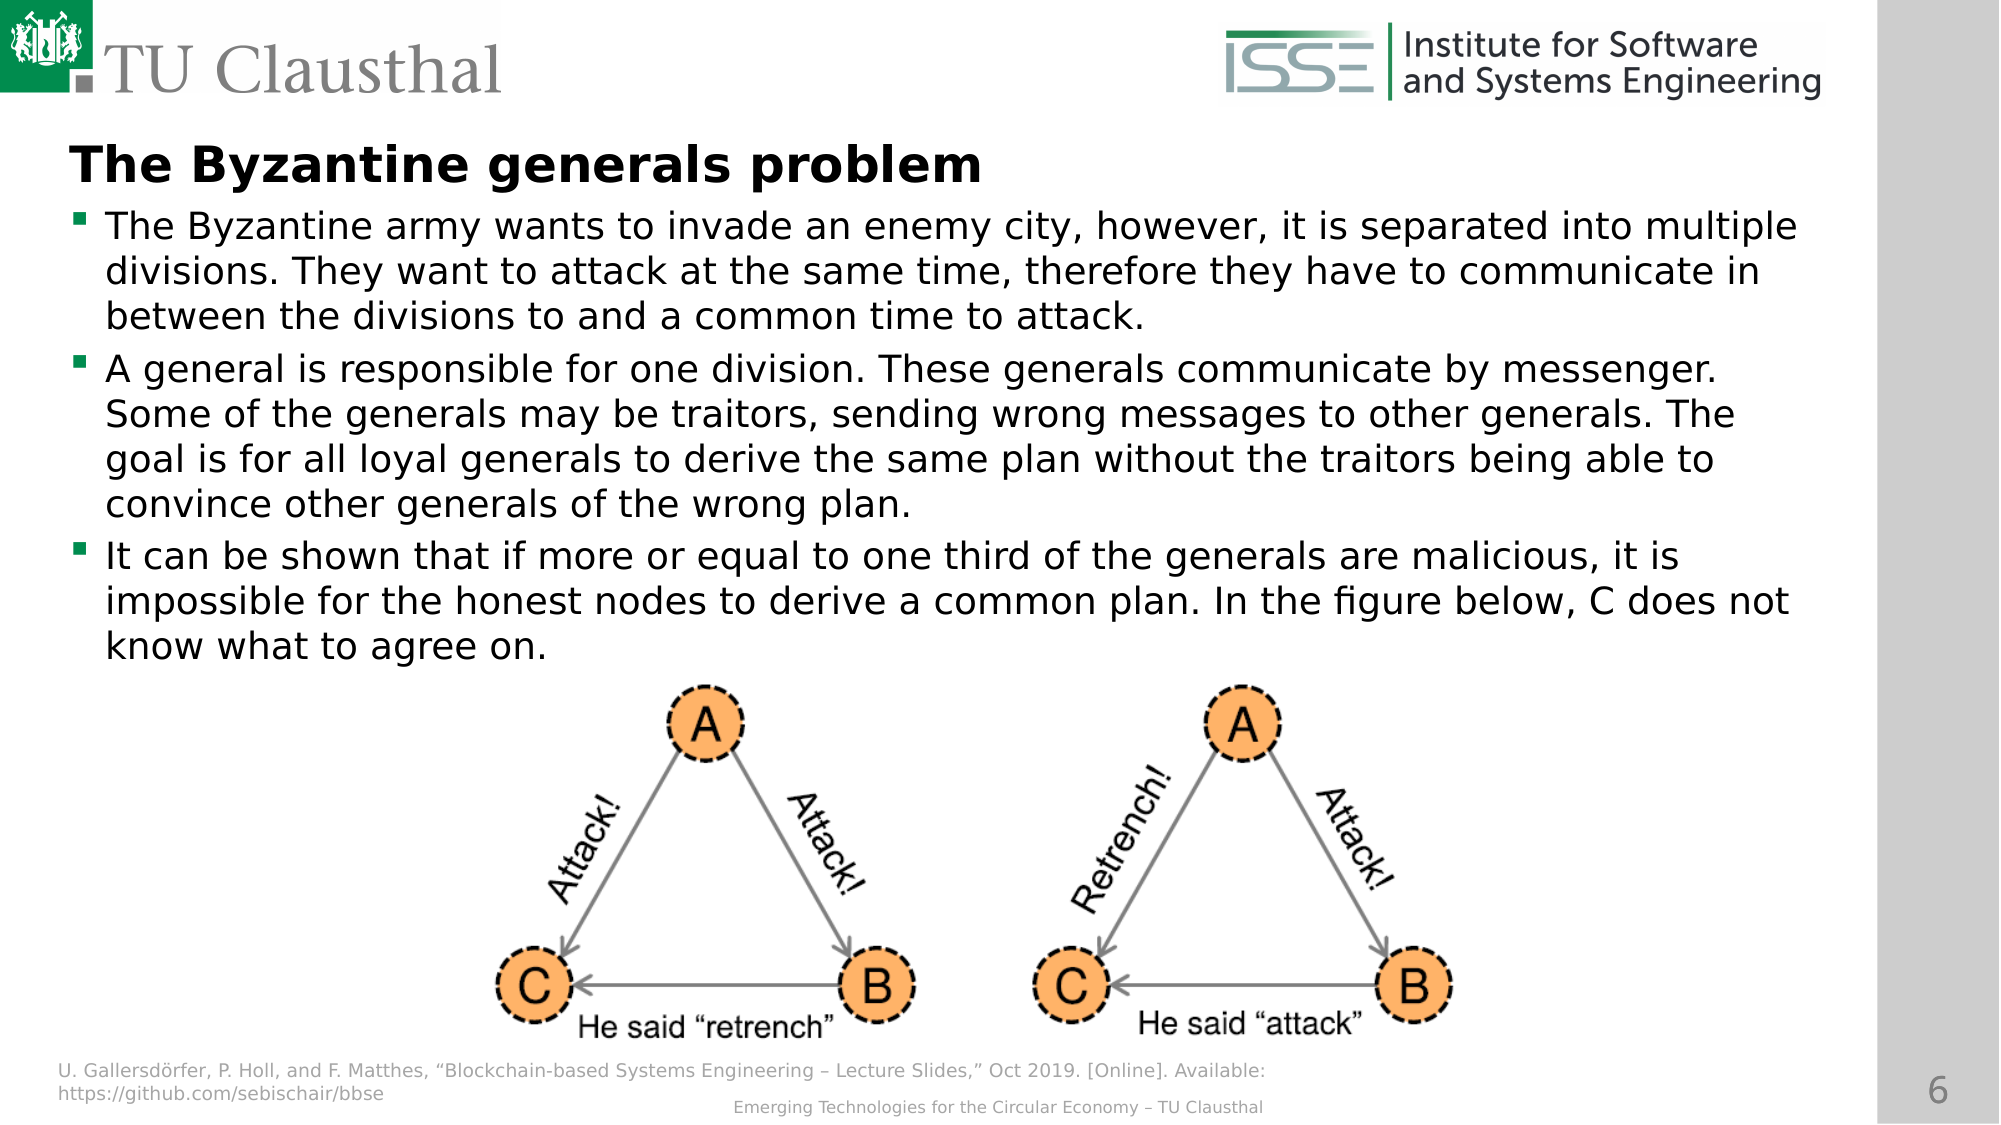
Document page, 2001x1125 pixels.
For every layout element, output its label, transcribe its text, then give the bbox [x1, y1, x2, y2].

picture [1218, 22, 1826, 107]
picture [0, 0, 501, 93]
text_box U. Gallersdörfer, P. Holl, and F. Matthes, “Blockchain-based Systems Engineering – Lecture Slides,” Oct 2019. [Online]. Available: https://github.com/sebischair/bbse [43, 1051, 1521, 1112]
text_box The Byzantine army wants to invade an enemy city, however, it is separated into multiple divisions. They want to attack at the same time, therefore they have to communicate in between the divisions to and a common time to attack. A general is responsible for one division. These generals communicate by messenger. Some of the generals may be traitors, sending wrong messages to other generals. The goal is for all loyal generals to derive the same plan without the traitors being able to convince other generals of the wrong plan. It can be shown that if more or equal to one third of the generals are malicious, it is impossible for the honest nodes to derive a common plan. In the figure below, C does not know what to agree on. [55, 262, 1818, 1058]
text_box The Byzantine generals problem [55, 125, 1818, 207]
picture [465, 671, 1462, 1053]
